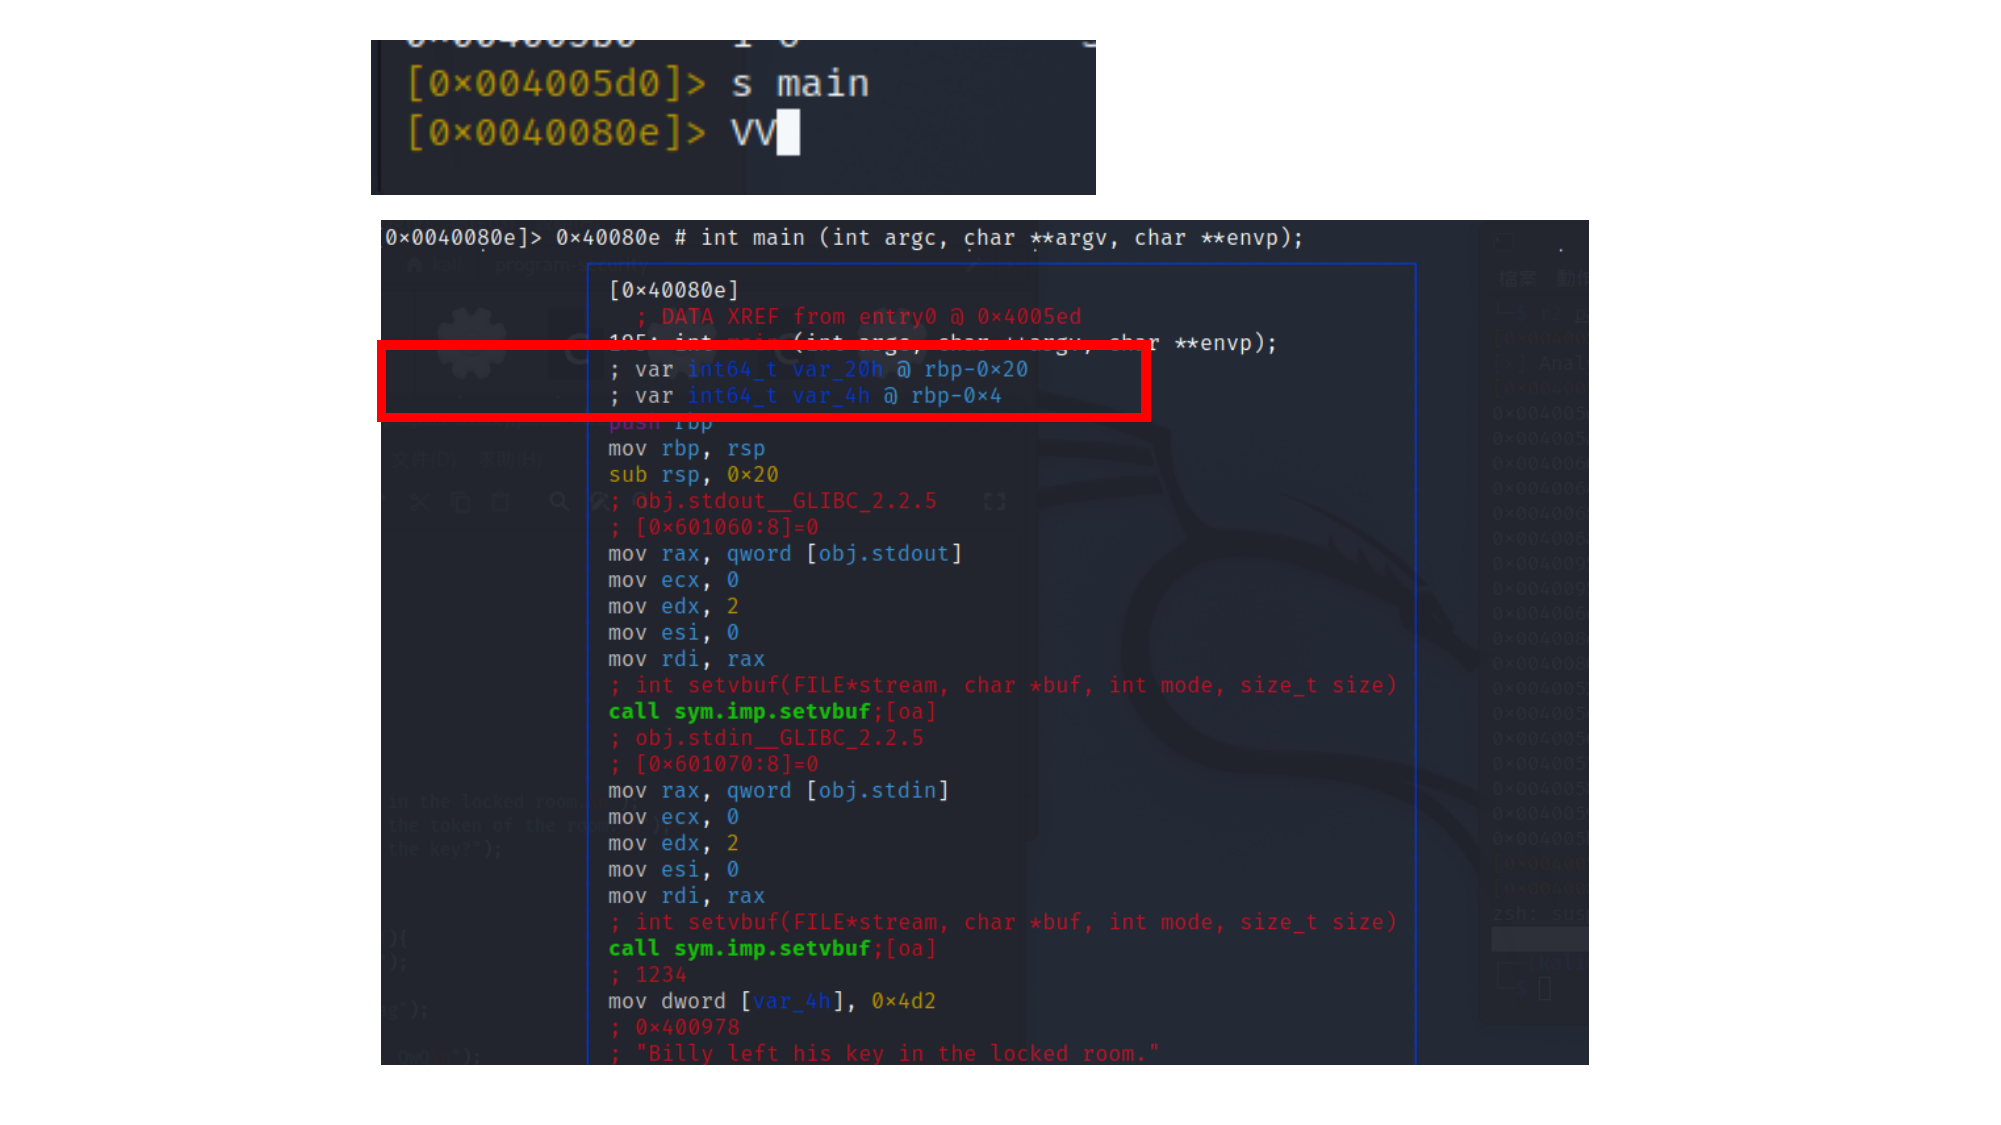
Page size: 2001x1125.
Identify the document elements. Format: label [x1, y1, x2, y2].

list [371, 40, 1096, 196]
picture [381, 220, 1589, 1065]
